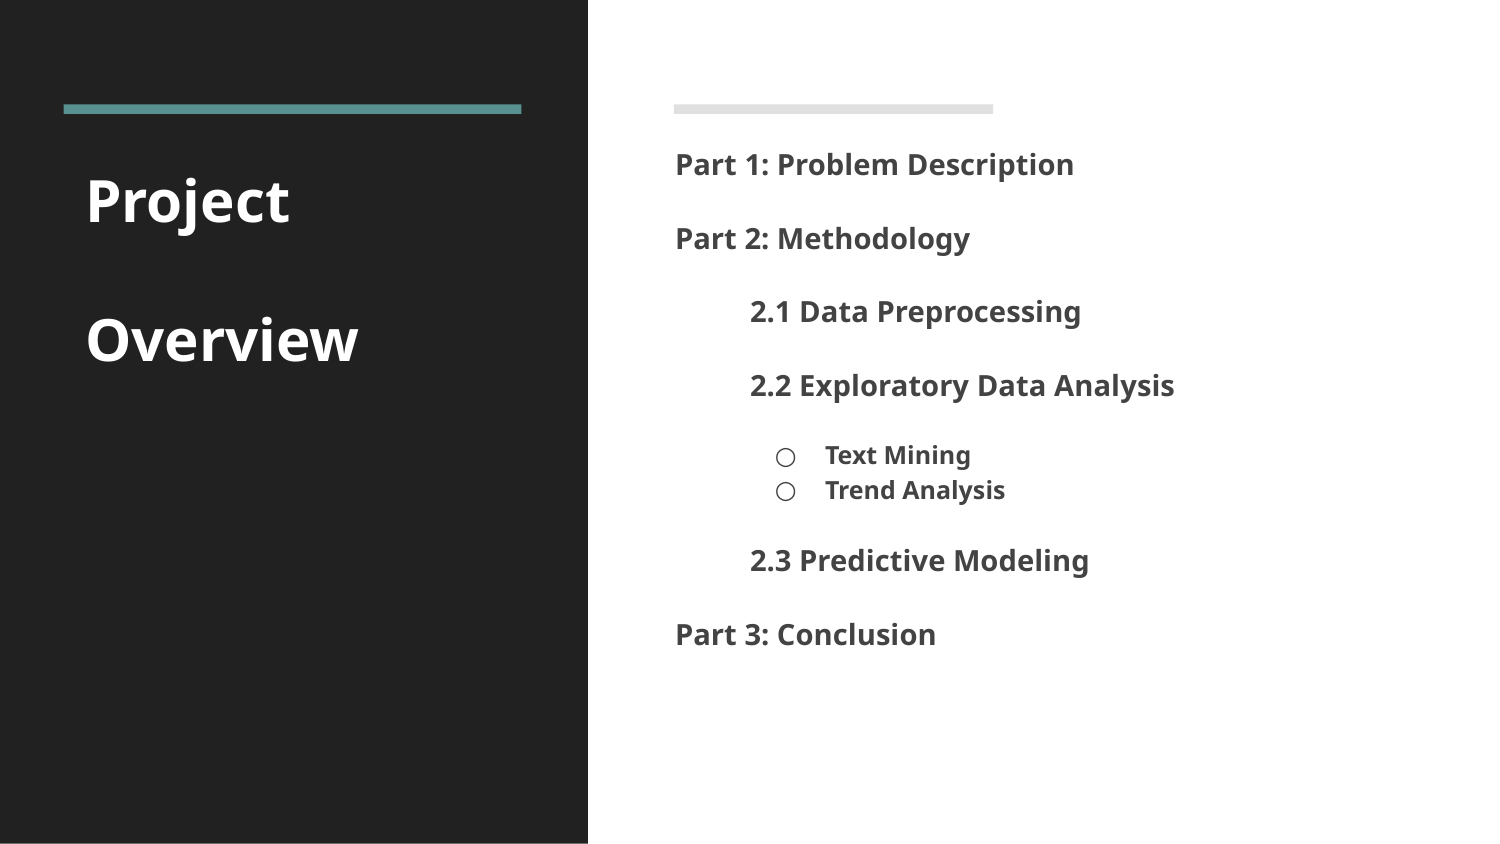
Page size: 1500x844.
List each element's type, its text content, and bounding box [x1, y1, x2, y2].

title Project Overview [70, 148, 541, 765]
list Part 1: Problem Description Part 2: Methodology 2.1 Data Preprocessing 2.2 Exploratory Data Analysis Text Mining Trend Analysis 2.3 Predictive Modeling Part 3: Conclusion [659, 126, 1467, 752]
